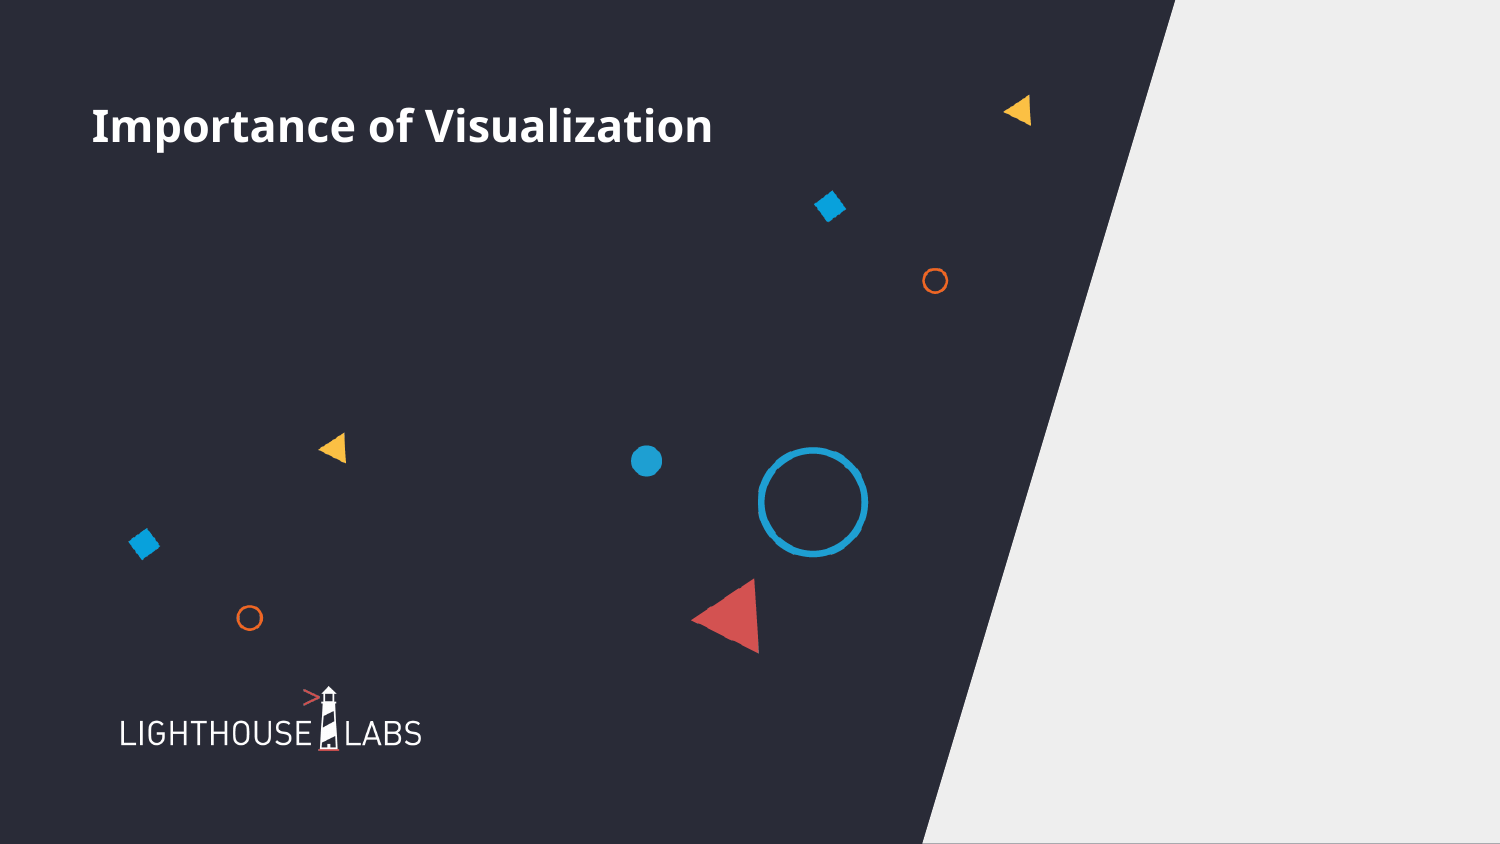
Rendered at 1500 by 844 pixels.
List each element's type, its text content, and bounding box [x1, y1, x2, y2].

picture [120, 686, 422, 752]
picture [586, 383, 914, 710]
picture [787, 52, 1061, 326]
text_box [922, 0, 1500, 844]
title Importance of Visualization [76, 83, 733, 219]
picture [101, 390, 375, 664]
